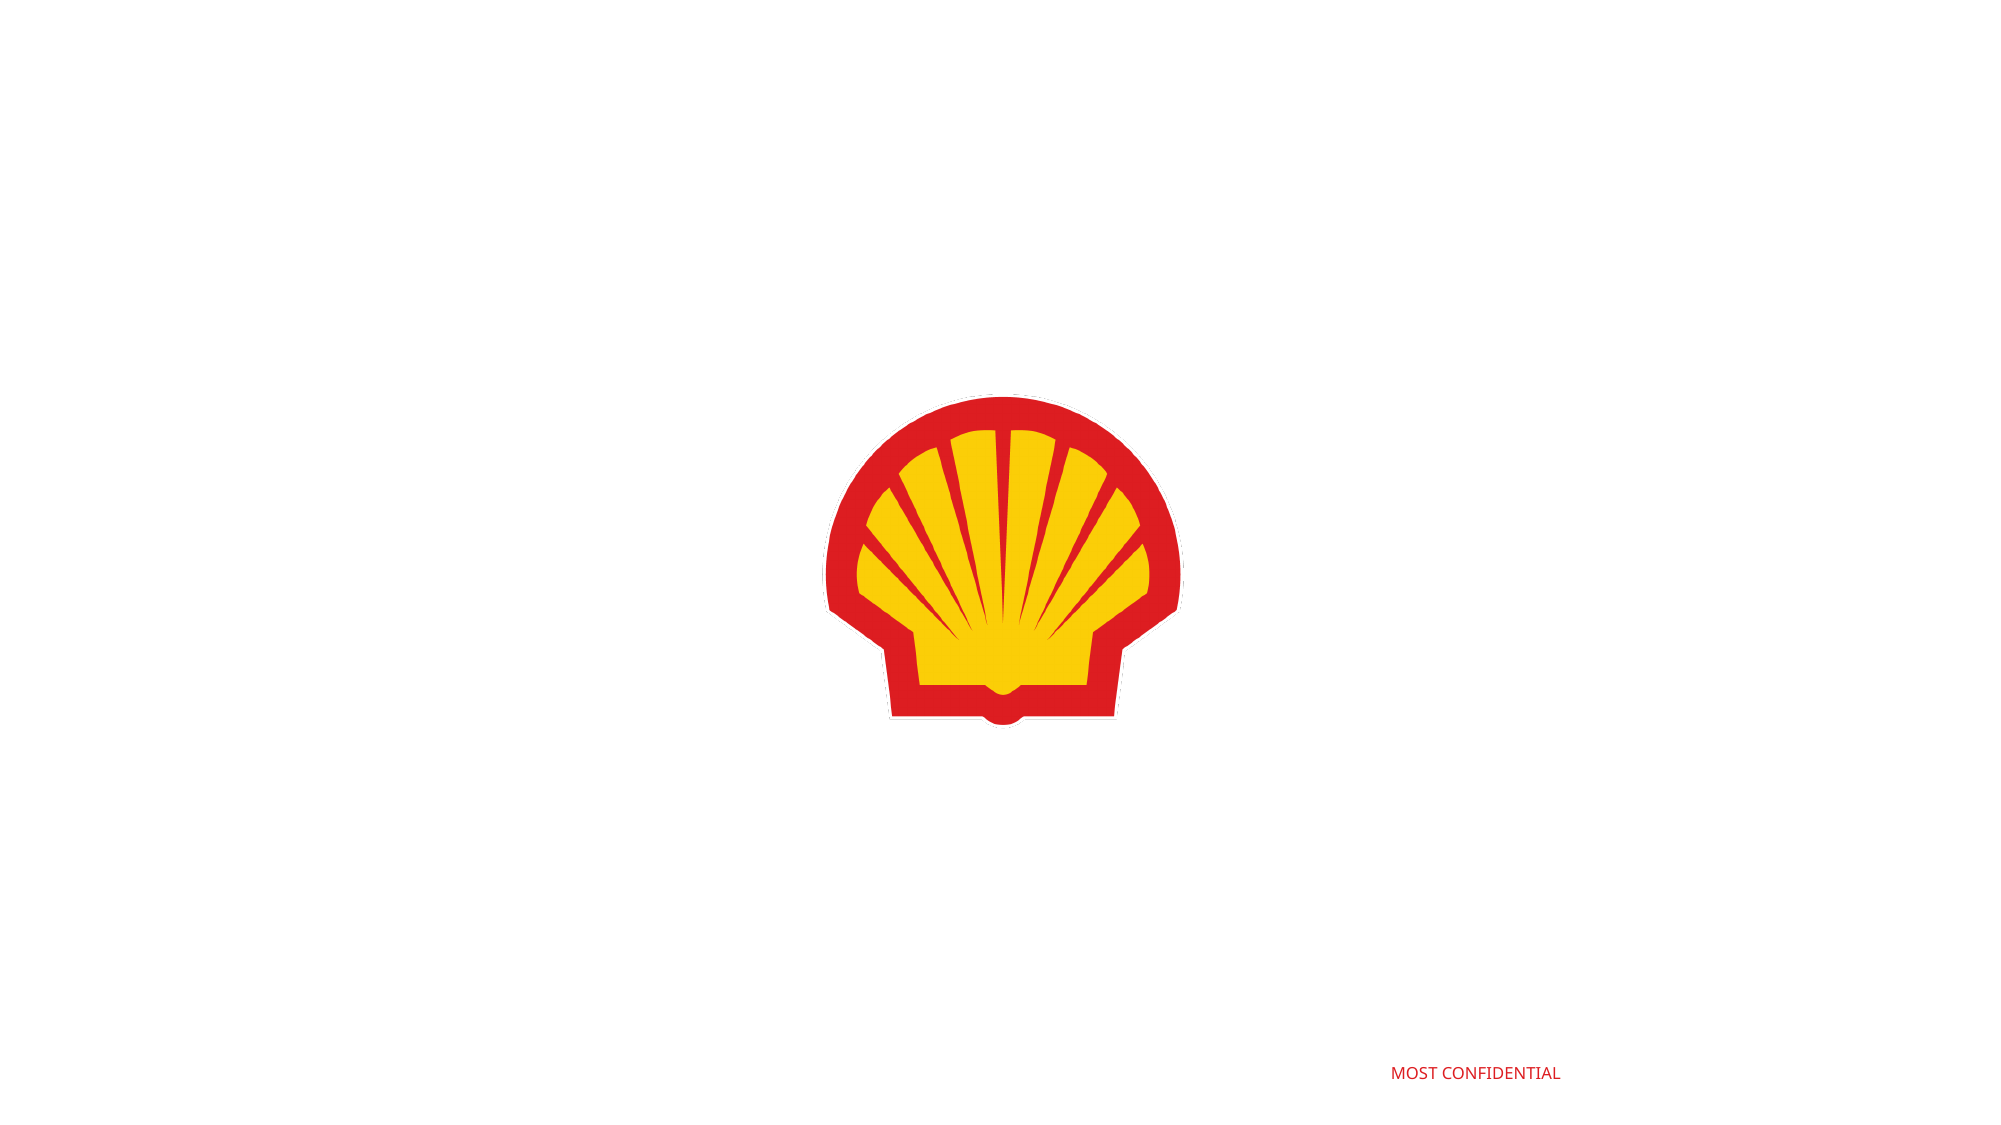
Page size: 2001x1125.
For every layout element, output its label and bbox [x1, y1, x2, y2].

picture [648, 206, 1357, 915]
